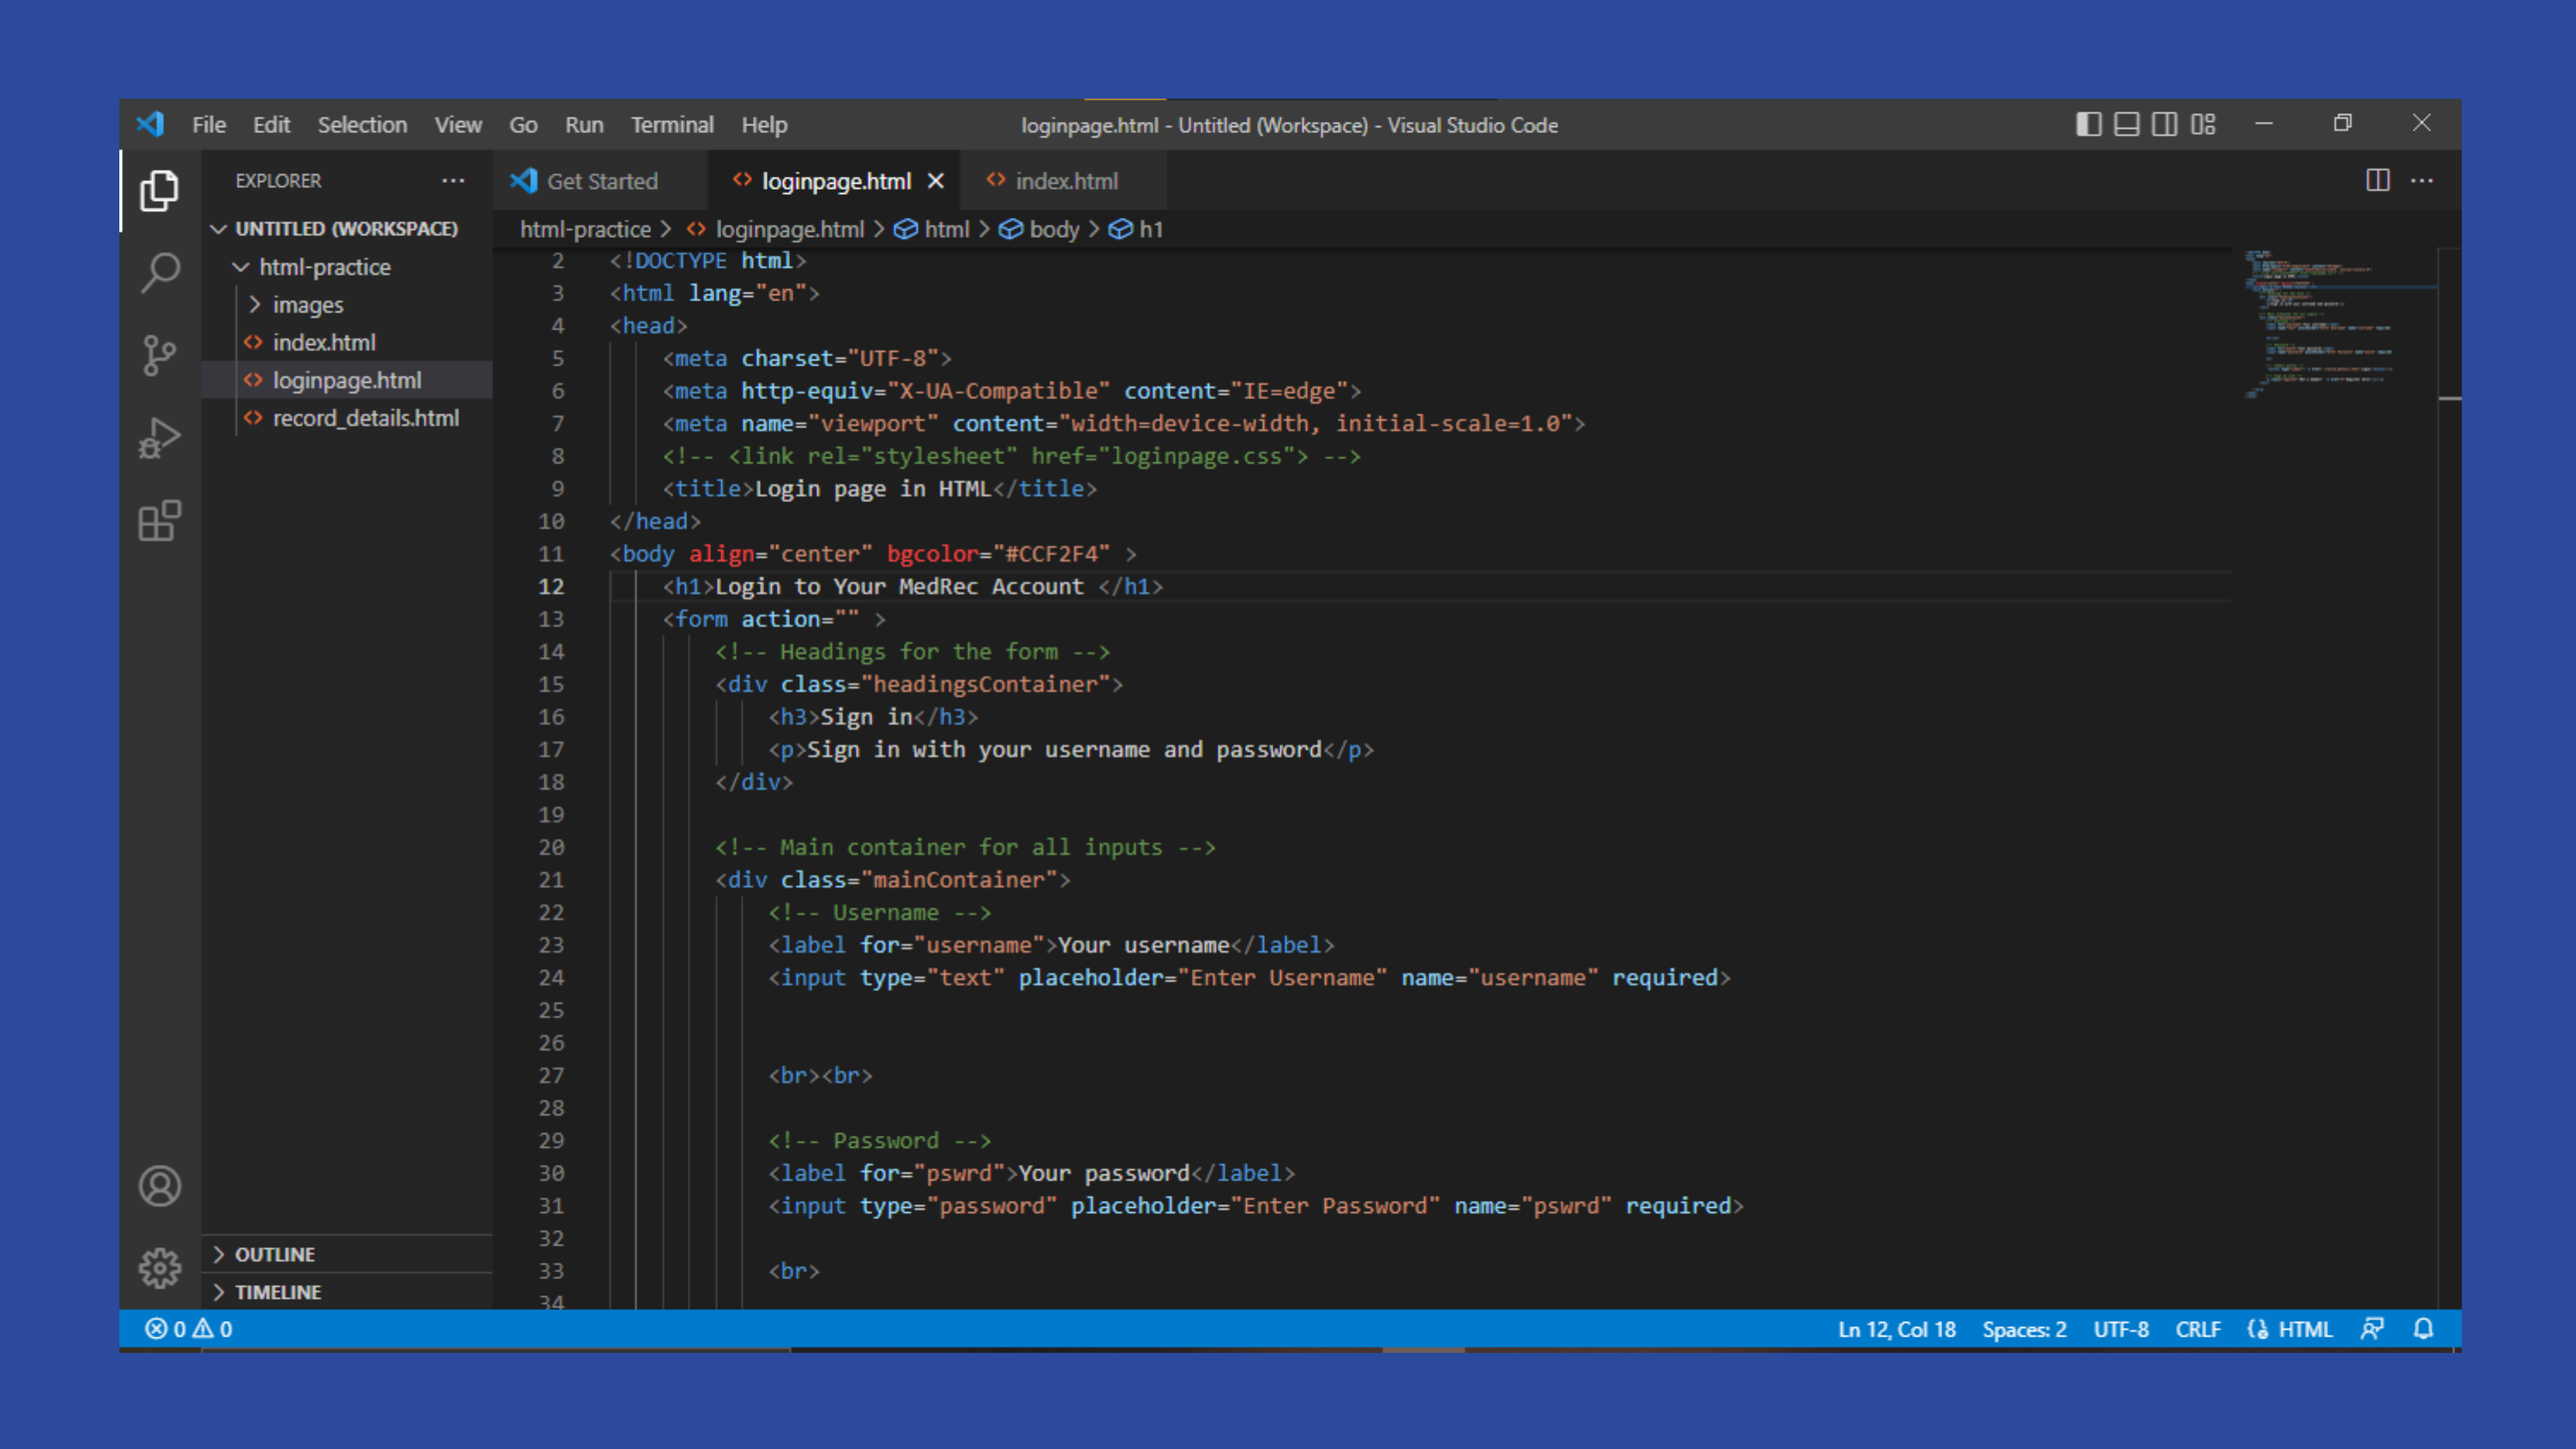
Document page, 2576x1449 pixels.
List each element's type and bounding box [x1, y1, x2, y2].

picture [118, 99, 2462, 1353]
